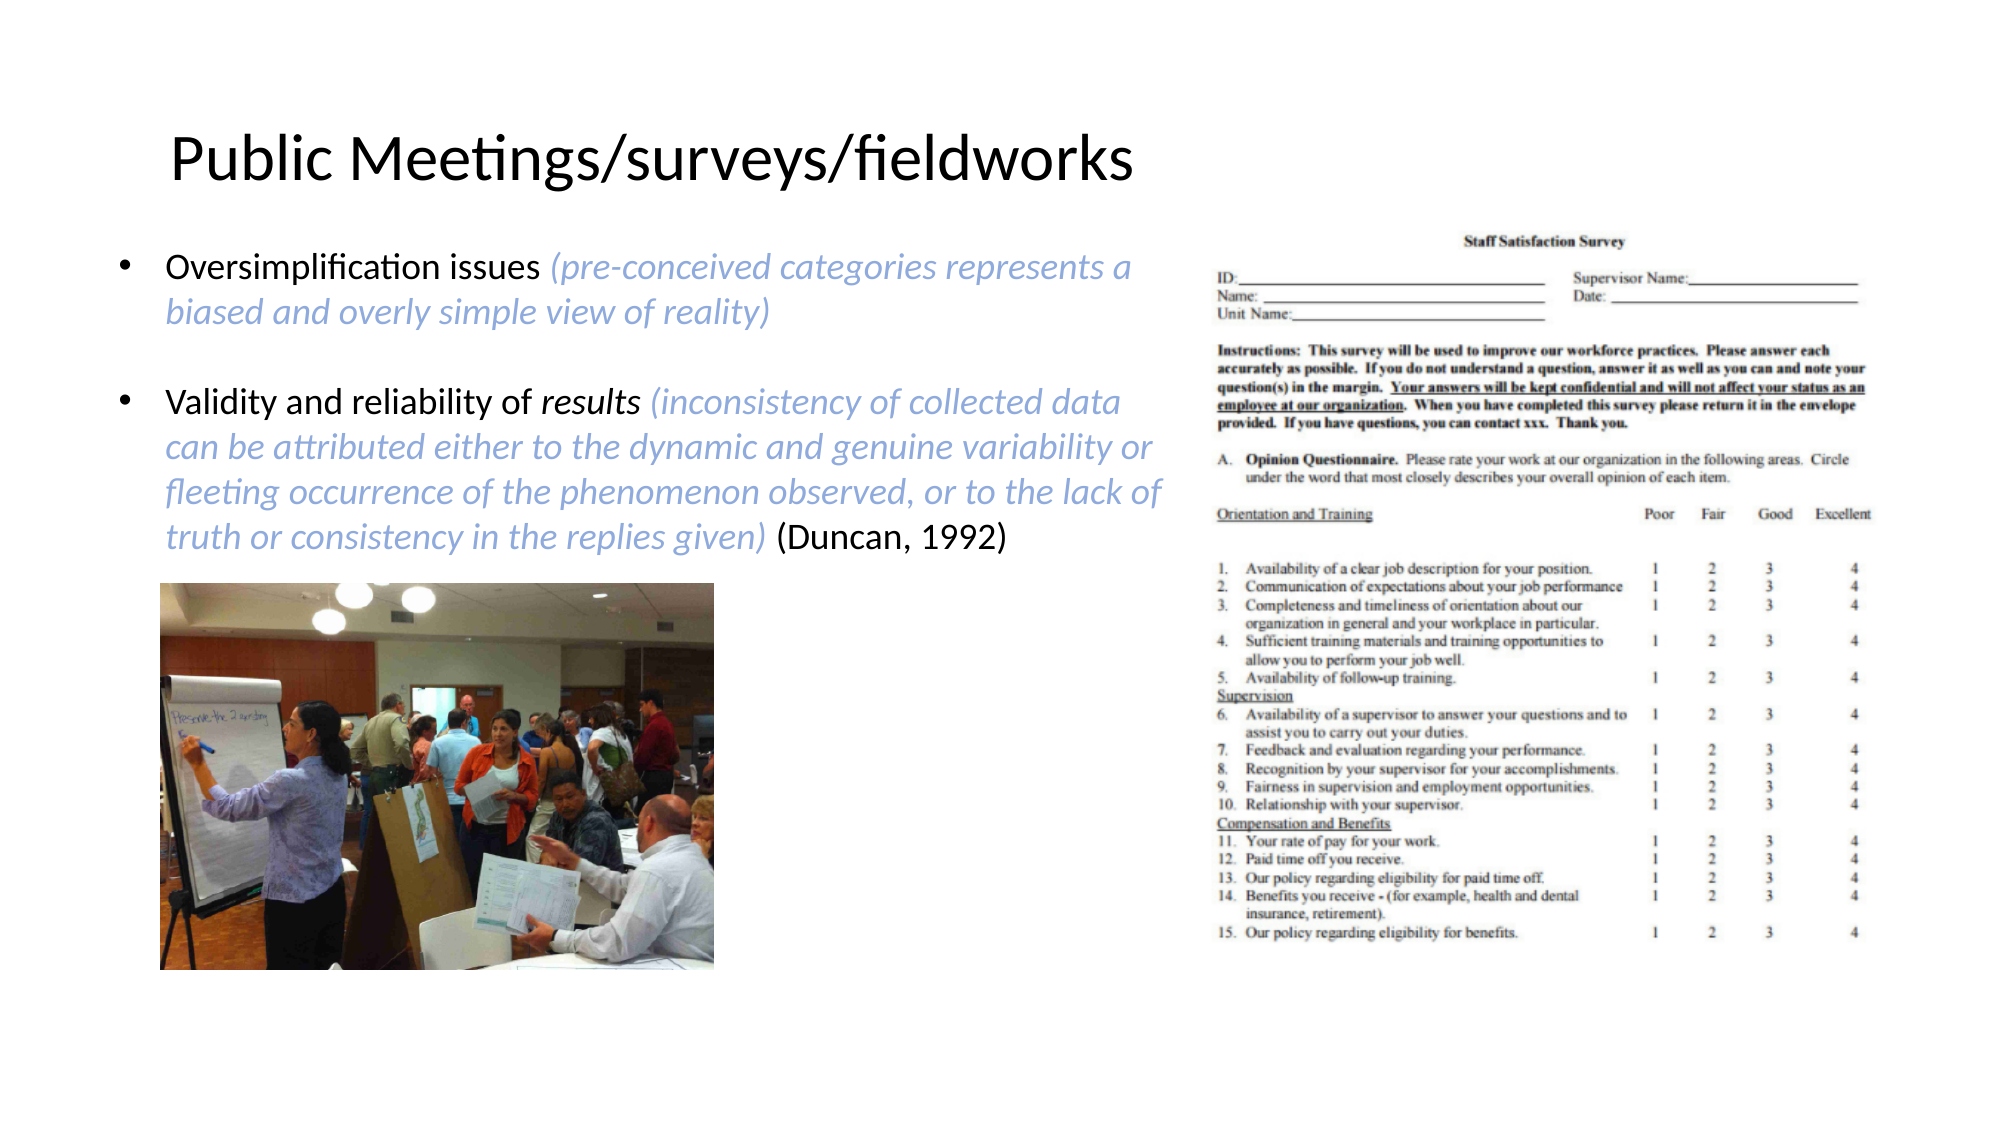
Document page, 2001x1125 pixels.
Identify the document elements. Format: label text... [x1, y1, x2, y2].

picture [1211, 210, 1880, 957]
text_box Public Meetings/surveys/fieldworks [155, 106, 1249, 201]
text_box Oversimplification issues (pre-conceived categories represents a biased and overly simple view of reality) Validity and reliability of results (inconsistency of collected data can be attributed either to the dynamic and genuine variability or fleeting occurrence of the phenomenon observed, or to the lack of truth or consistency in the replies given) (Duncan, 1992) [103, 234, 1196, 609]
picture [160, 583, 714, 970]
